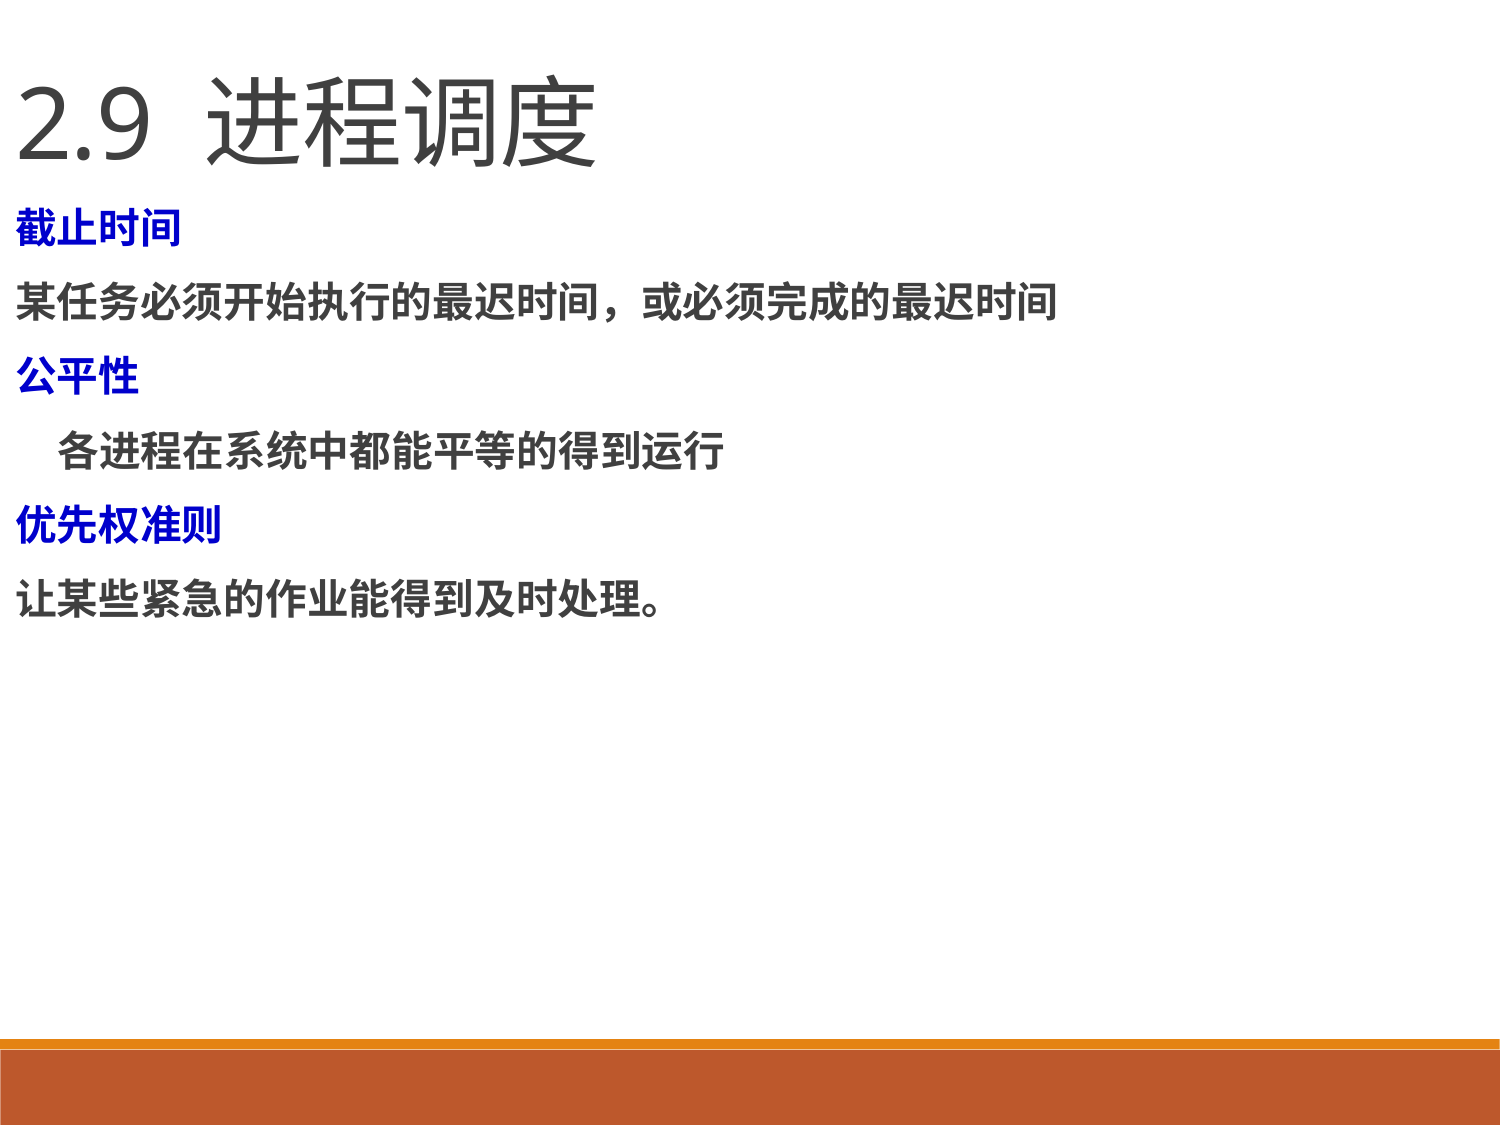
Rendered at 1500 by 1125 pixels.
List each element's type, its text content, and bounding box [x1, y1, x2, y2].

list 截止时间 某任务必须开始执行的最迟时间，或必须完成的最迟时间 公平性 各进程在系统中都能平等的得到运行 优先权准则 让某些紧急的作业能得到及时处理。 [0, 200, 1500, 1075]
title 2.9 进程调度 [0, 0, 1500, 188]
